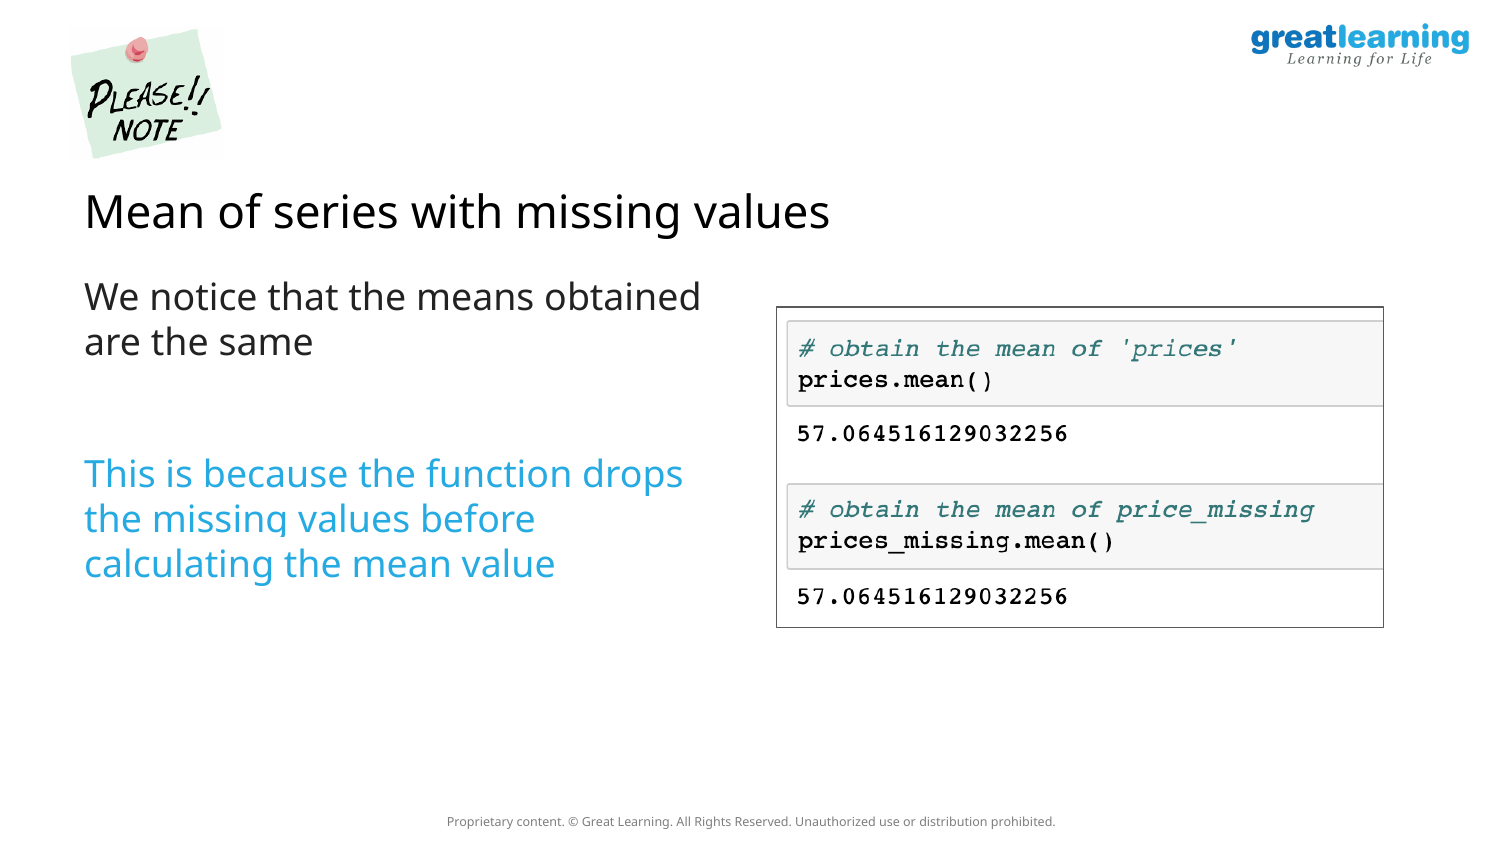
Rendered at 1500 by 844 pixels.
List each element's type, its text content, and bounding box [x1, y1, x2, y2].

picture [777, 307, 1384, 627]
list We notice that the means obtained are the same This is because the function drops the missing values before calculating the mean value [69, 257, 739, 741]
picture [1251, 23, 1469, 67]
picture [69, 26, 224, 159]
subtitle Mean of series with missing values [69, 159, 946, 238]
